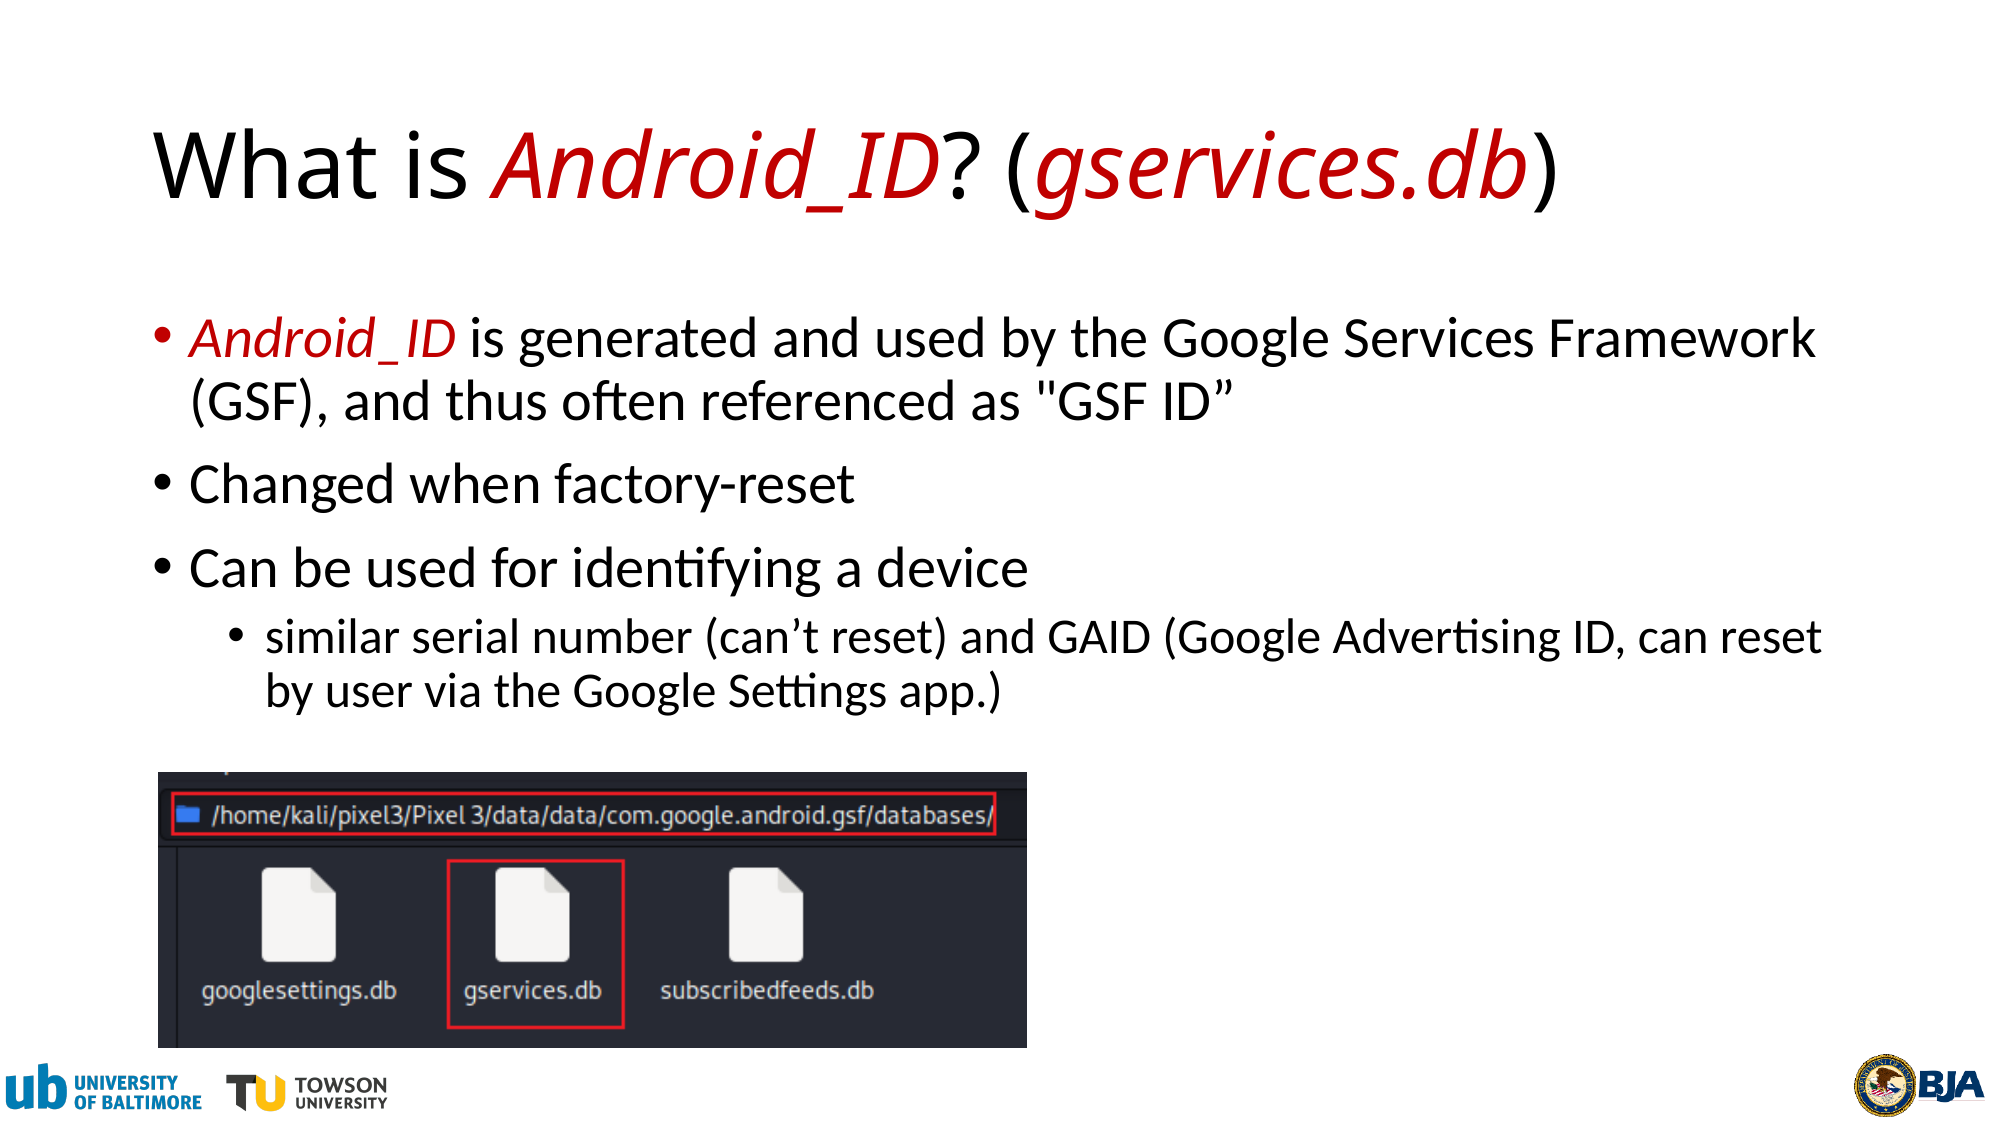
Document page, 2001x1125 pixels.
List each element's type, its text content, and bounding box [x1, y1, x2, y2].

picture [0, 772, 1028, 1125]
picture [1854, 1054, 1986, 1117]
list Android_ID is generated and used by the Google Services Framework (GSF), and thus often referenced as "GSF ID” Changed when factory-reset Can be used for identifying a device similar serial number (can’t reset) and GAID (Google Advertising ID, can reset by user via the Google Settings app.) [137, 299, 1863, 773]
title What is Android_ID? (gservices.db) [137, 59, 1863, 278]
